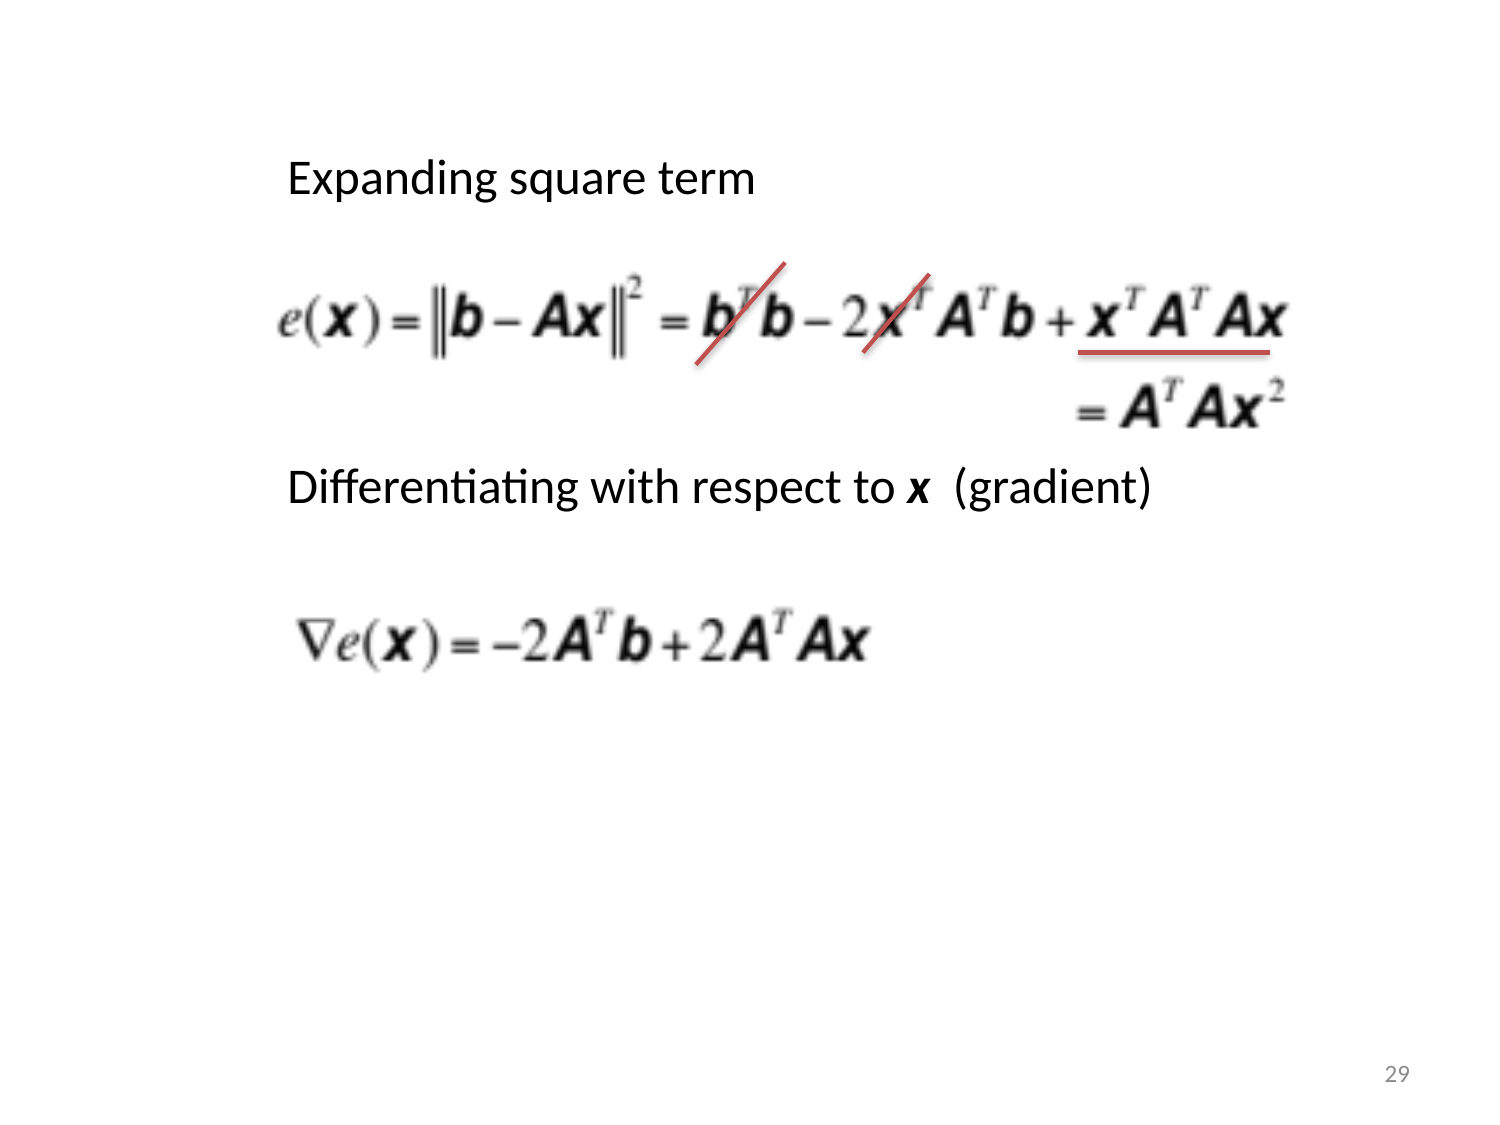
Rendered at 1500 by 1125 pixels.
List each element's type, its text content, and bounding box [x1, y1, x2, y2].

text_box Differentiating with respect to x (gradient) [272, 446, 1212, 522]
text_box Expanding square term [272, 137, 1212, 212]
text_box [862, 273, 930, 353]
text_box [1070, 366, 1290, 437]
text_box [272, 262, 693, 365]
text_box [695, 262, 786, 365]
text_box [289, 597, 880, 682]
slide_number 29 [1074, 1042, 1425, 1103]
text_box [788, 262, 1298, 365]
